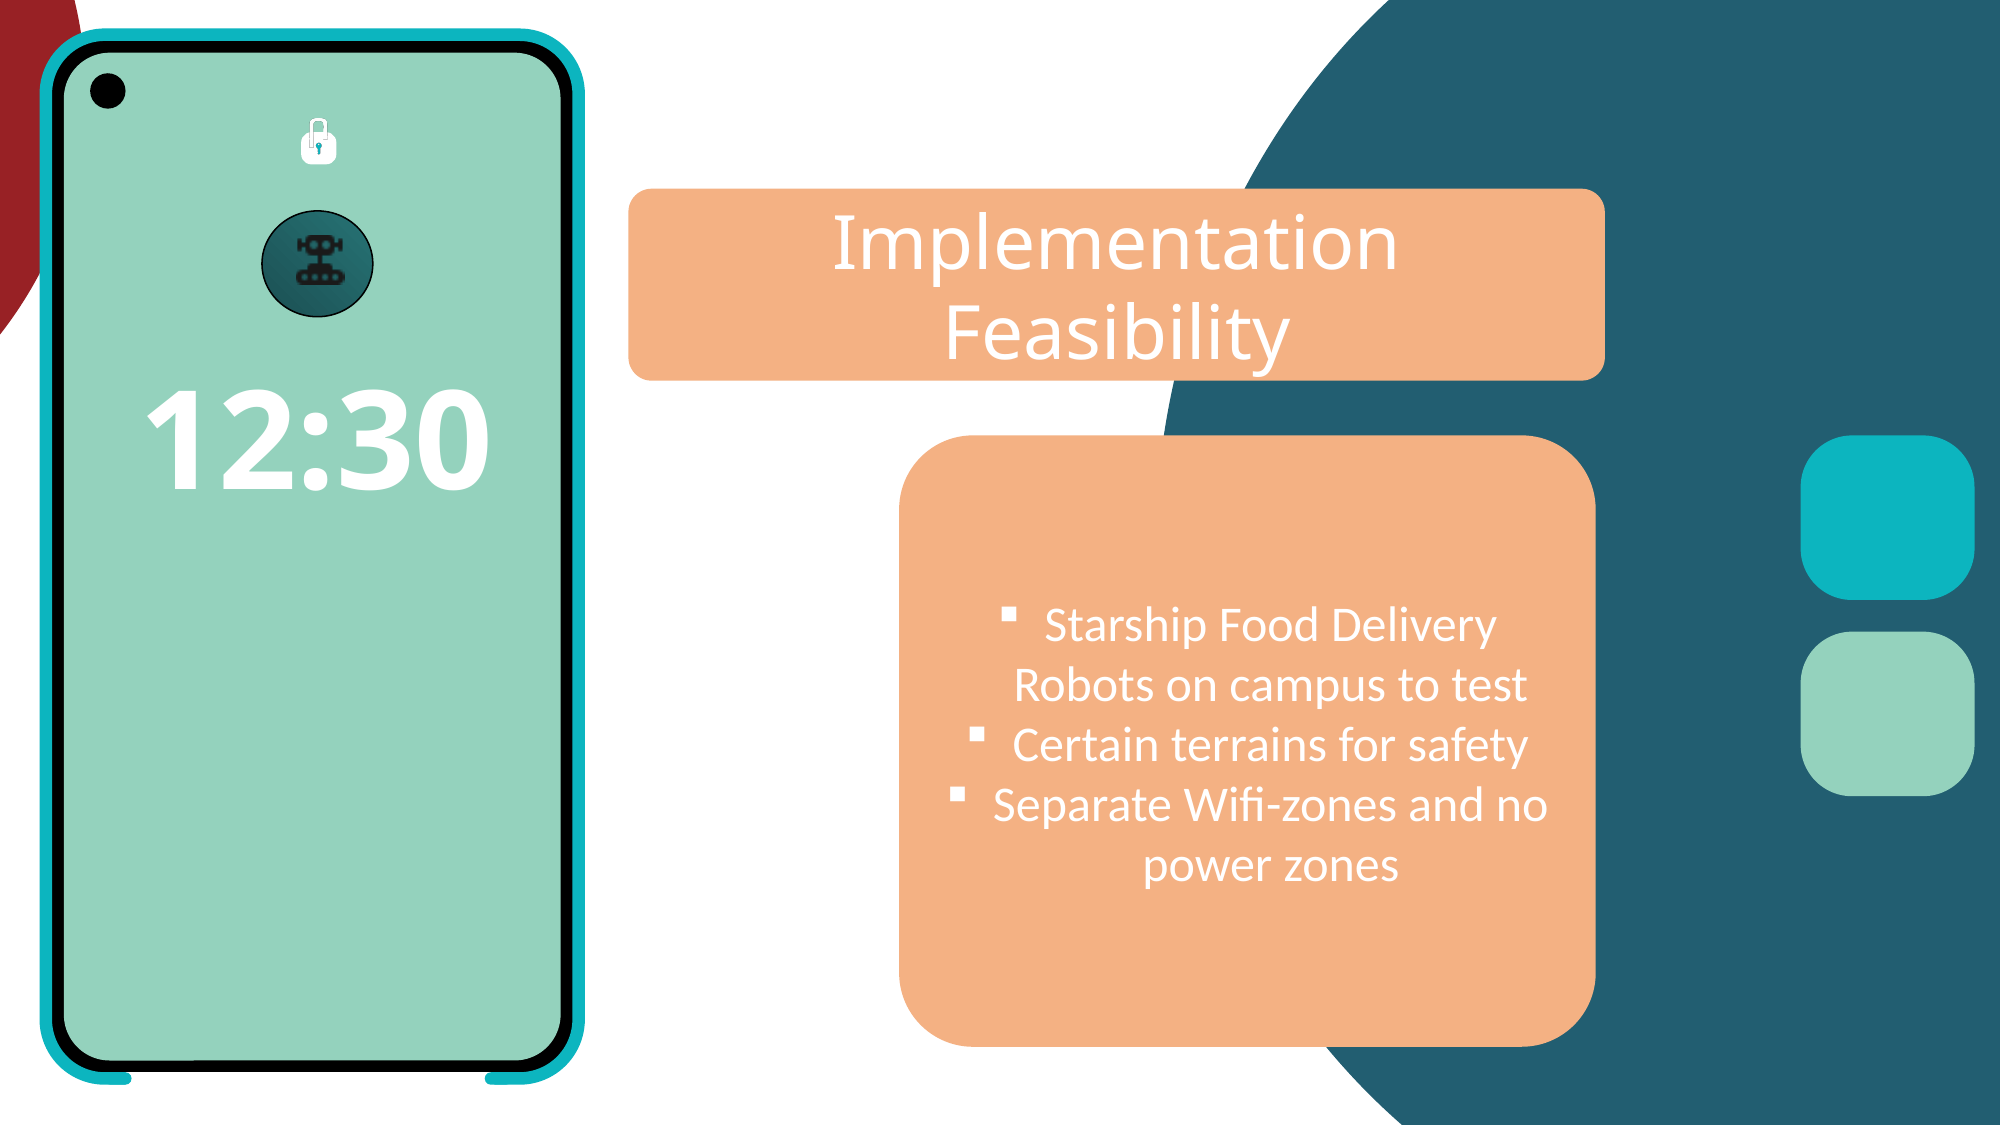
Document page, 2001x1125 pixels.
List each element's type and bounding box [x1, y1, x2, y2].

text_box [1799, 630, 1976, 798]
text_box [1162, 0, 2000, 1125]
text_box [899, 435, 1602, 1047]
text_box [288, 92, 348, 165]
picture [296, 235, 345, 285]
text_box [628, 188, 1613, 381]
text_box [0, 0, 82, 337]
text_box [45, 34, 579, 1091]
text_box [1799, 434, 1976, 602]
